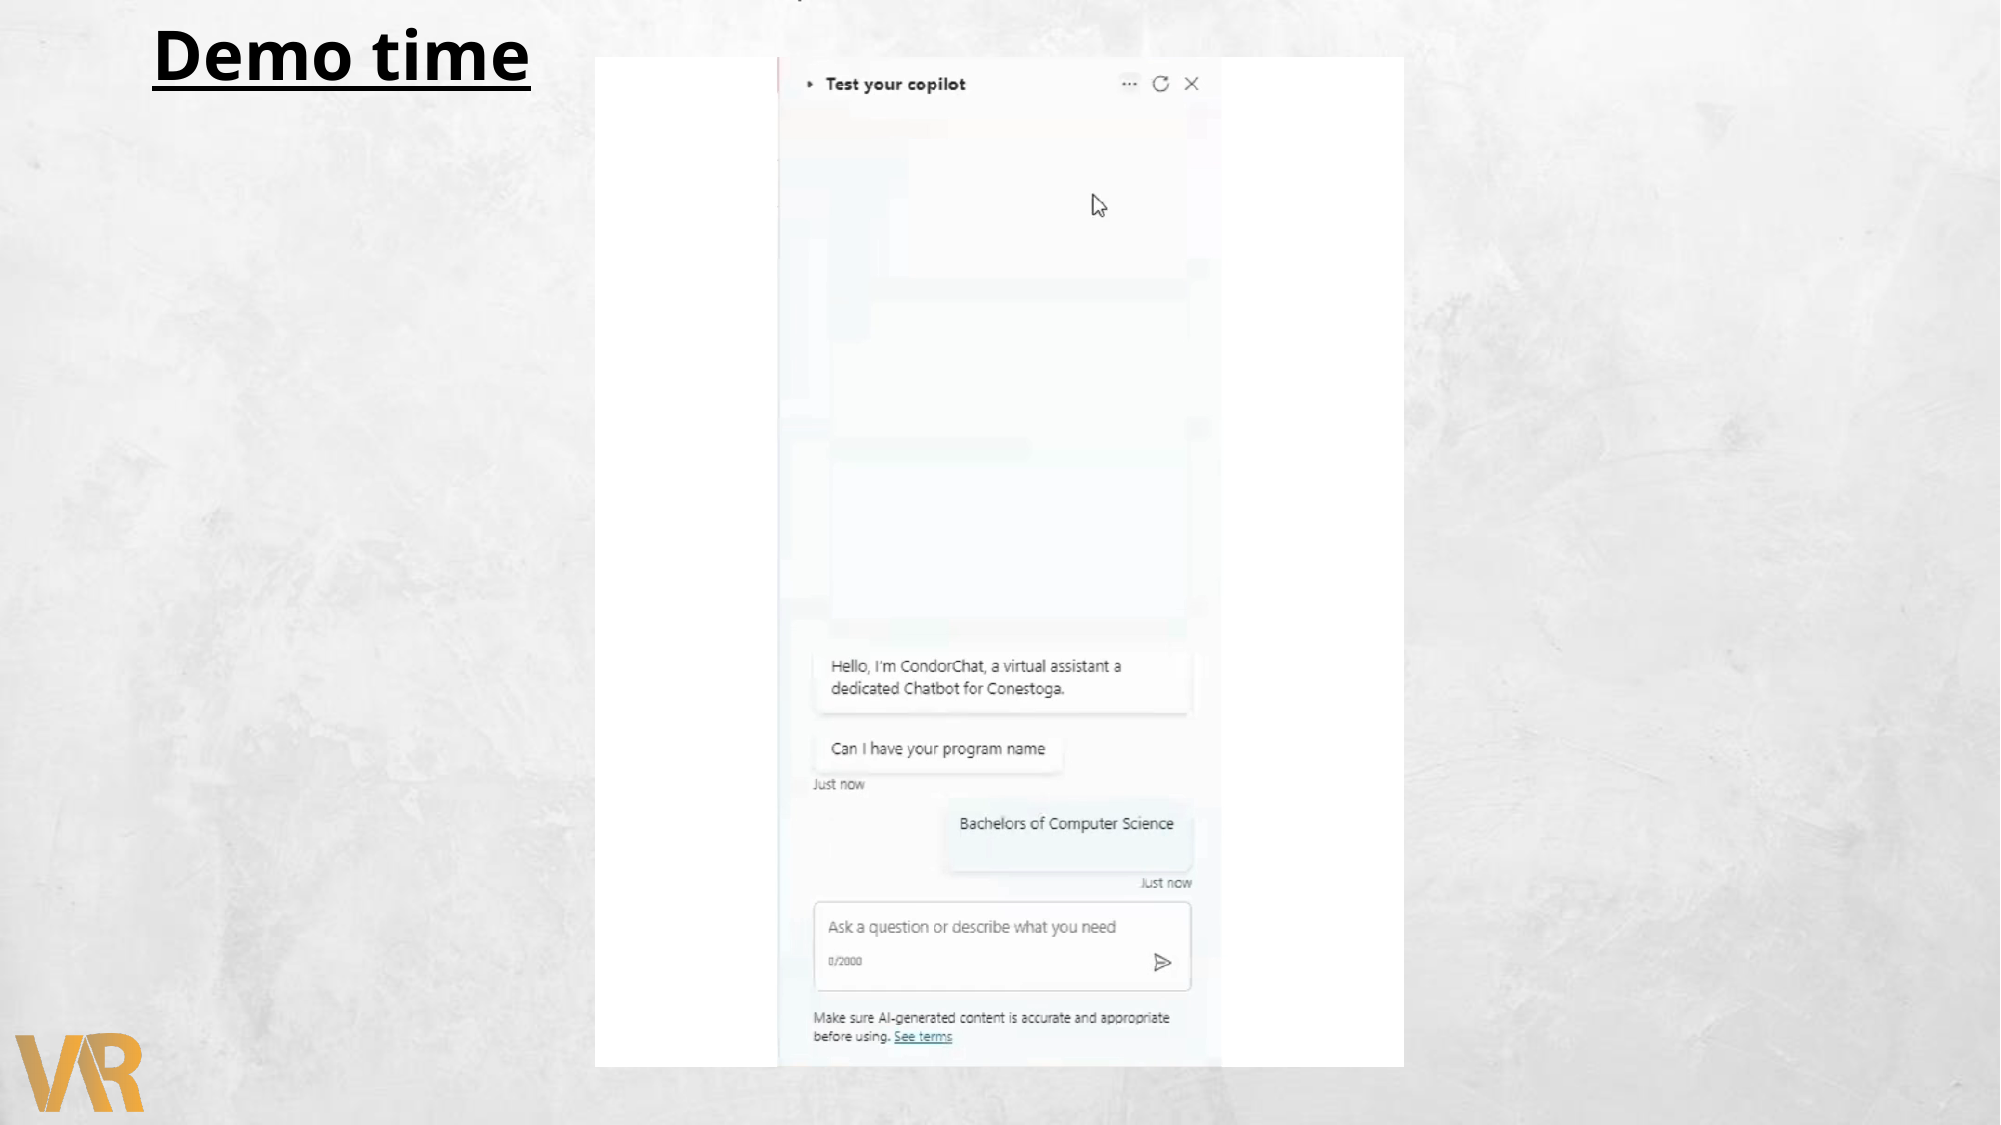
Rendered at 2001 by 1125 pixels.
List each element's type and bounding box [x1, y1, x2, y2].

picture [0, 0, 2000, 1125]
text_box [595, 57, 1405, 1068]
